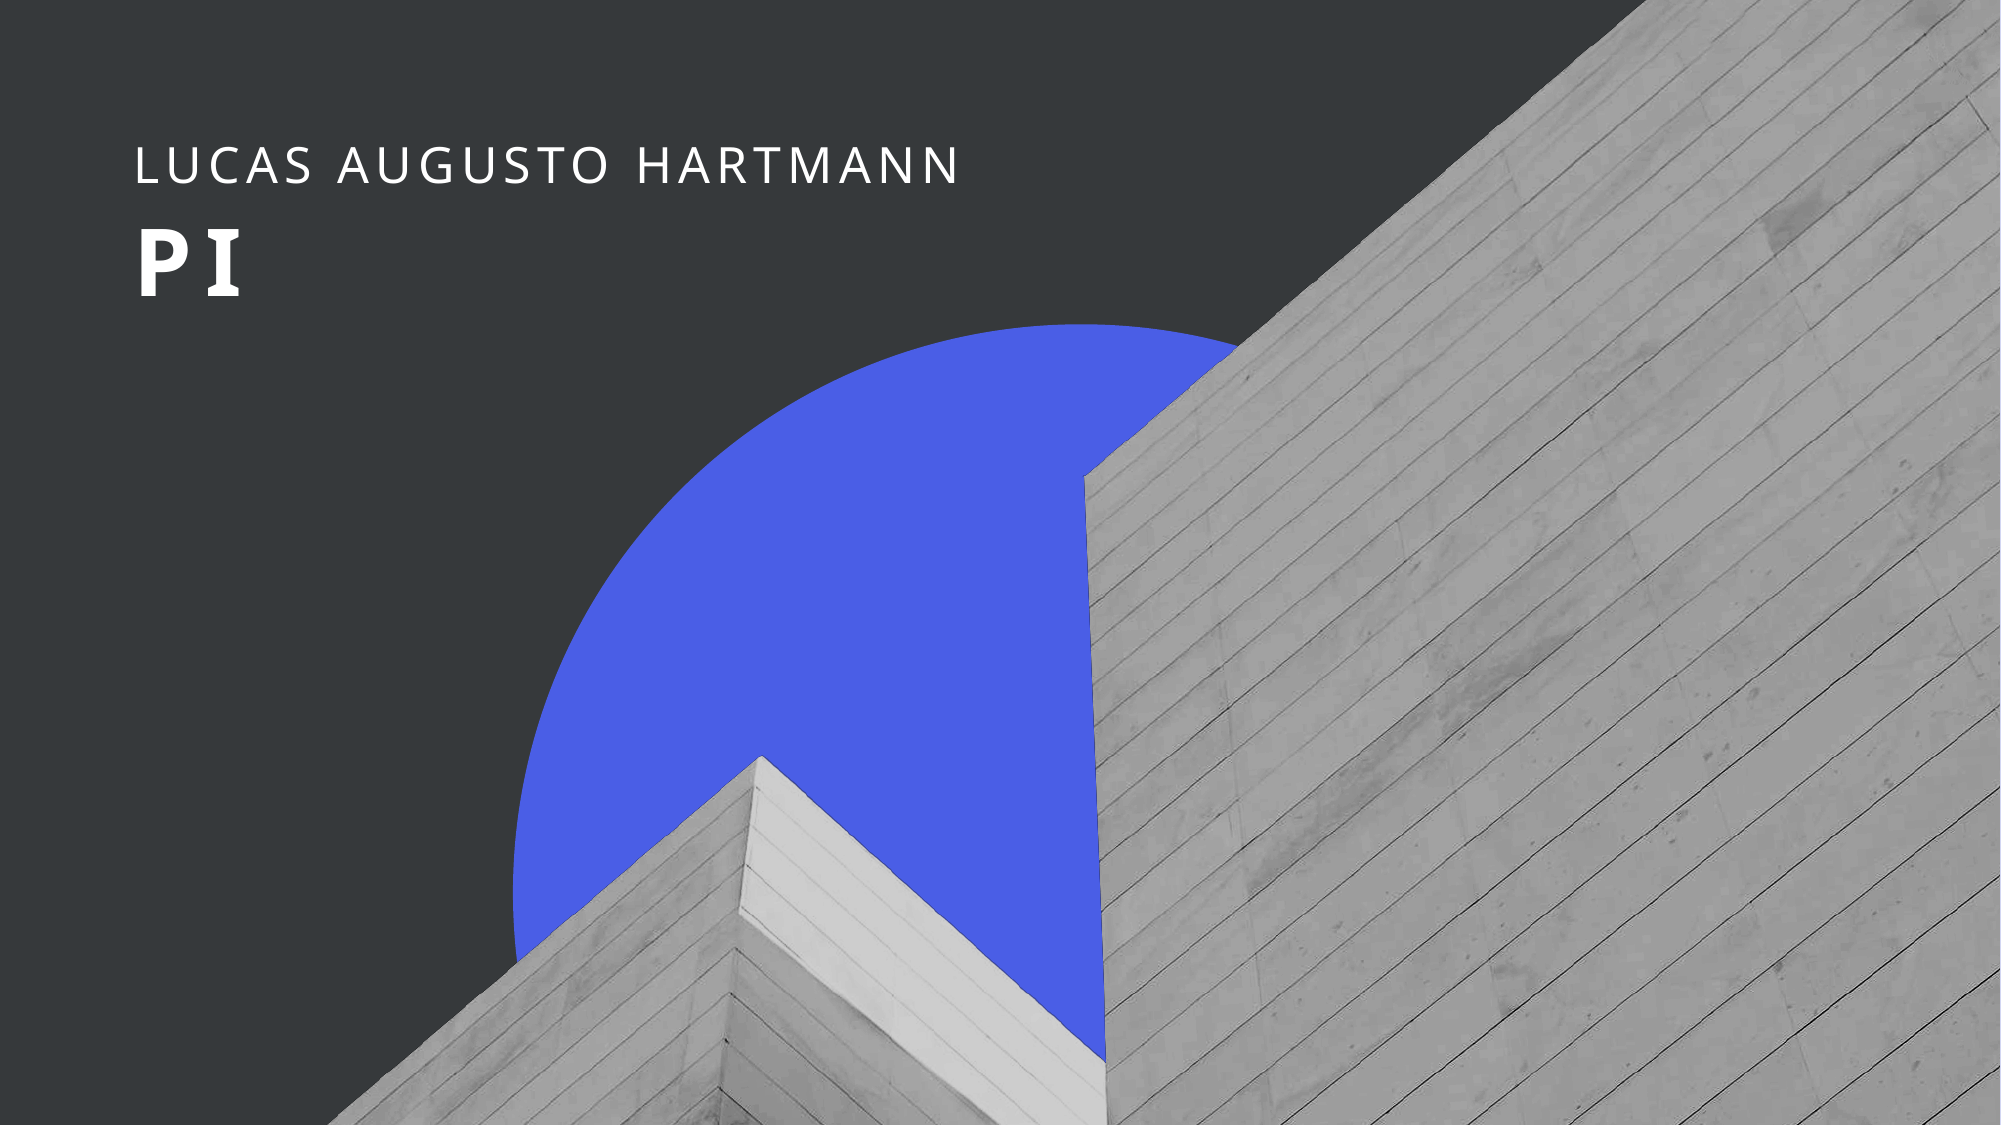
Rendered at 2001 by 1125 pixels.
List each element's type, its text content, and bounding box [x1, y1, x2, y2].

title PI [133, 215, 1156, 778]
picture [124, 0, 2000, 1125]
subtitle Lucas augusto HARTMANN [133, 103, 1351, 199]
